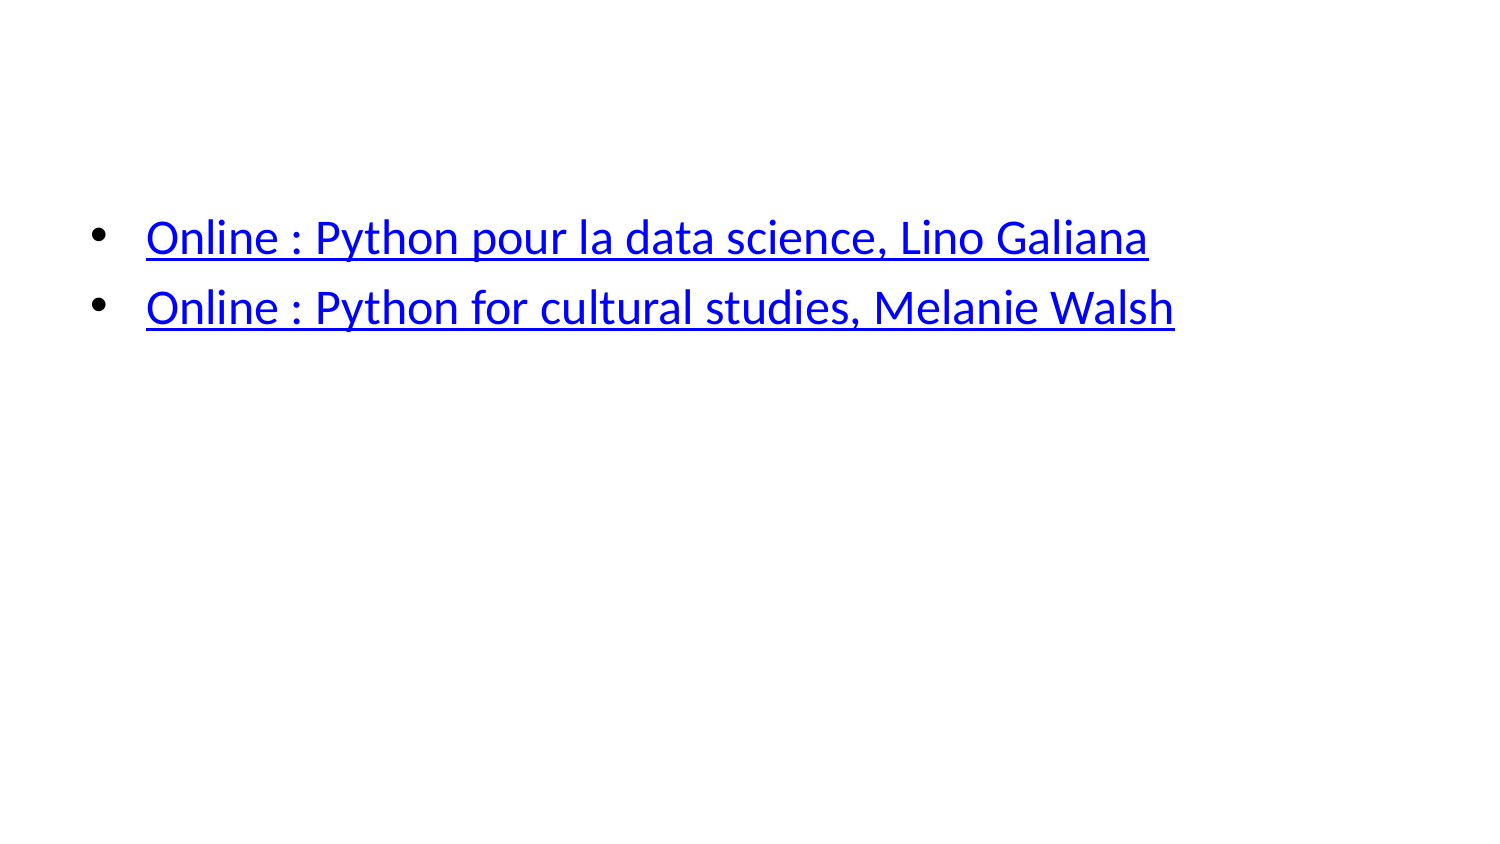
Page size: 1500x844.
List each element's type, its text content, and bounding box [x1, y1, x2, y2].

list Online : Python pour la data science, Lino Galiana Online : Python for cultural studies, Melanie Walsh [75, 196, 1425, 754]
